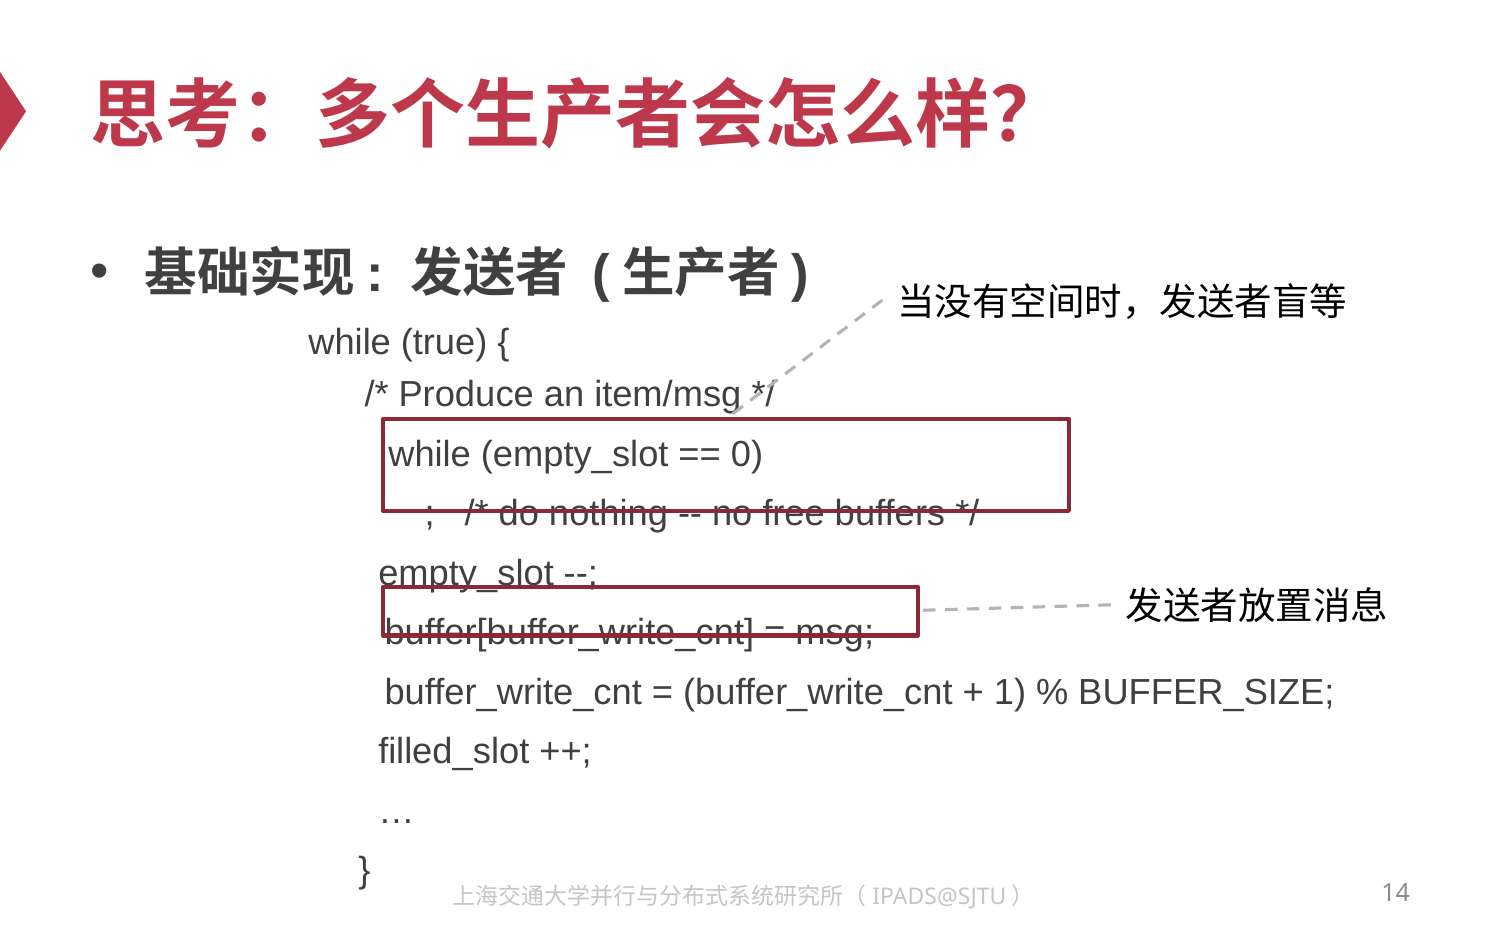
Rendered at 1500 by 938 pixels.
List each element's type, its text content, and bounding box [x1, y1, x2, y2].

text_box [725, 300, 881, 420]
footer 上海交通大学并行与分布式系统研究所（IPADS@SJTU） [418, 870, 1069, 921]
text_box 当没有空间时，发送者盲等 [882, 270, 1362, 330]
title 思考：多个生产者会怎么样？ [75, 37, 1425, 186]
list 基础实现: 发送者 (生产者) while (true) { /* Produce an item/msg */ while (empty_slot == 0) ; /* do nothing -- no free buffers */ empty_slot --; buffer[buffer_write_cnt] = msg; buffer_write_cnt = (buffer_write_cnt + 1) % BUFFER_SIZE; filled_slot ++; … } [75, 218, 1425, 900]
slide_number 14 [1074, 868, 1425, 919]
text_box 发送者放置消息 [1110, 574, 1412, 635]
text_box [381, 417, 1071, 513]
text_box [915, 604, 1109, 611]
text_box [381, 585, 920, 638]
